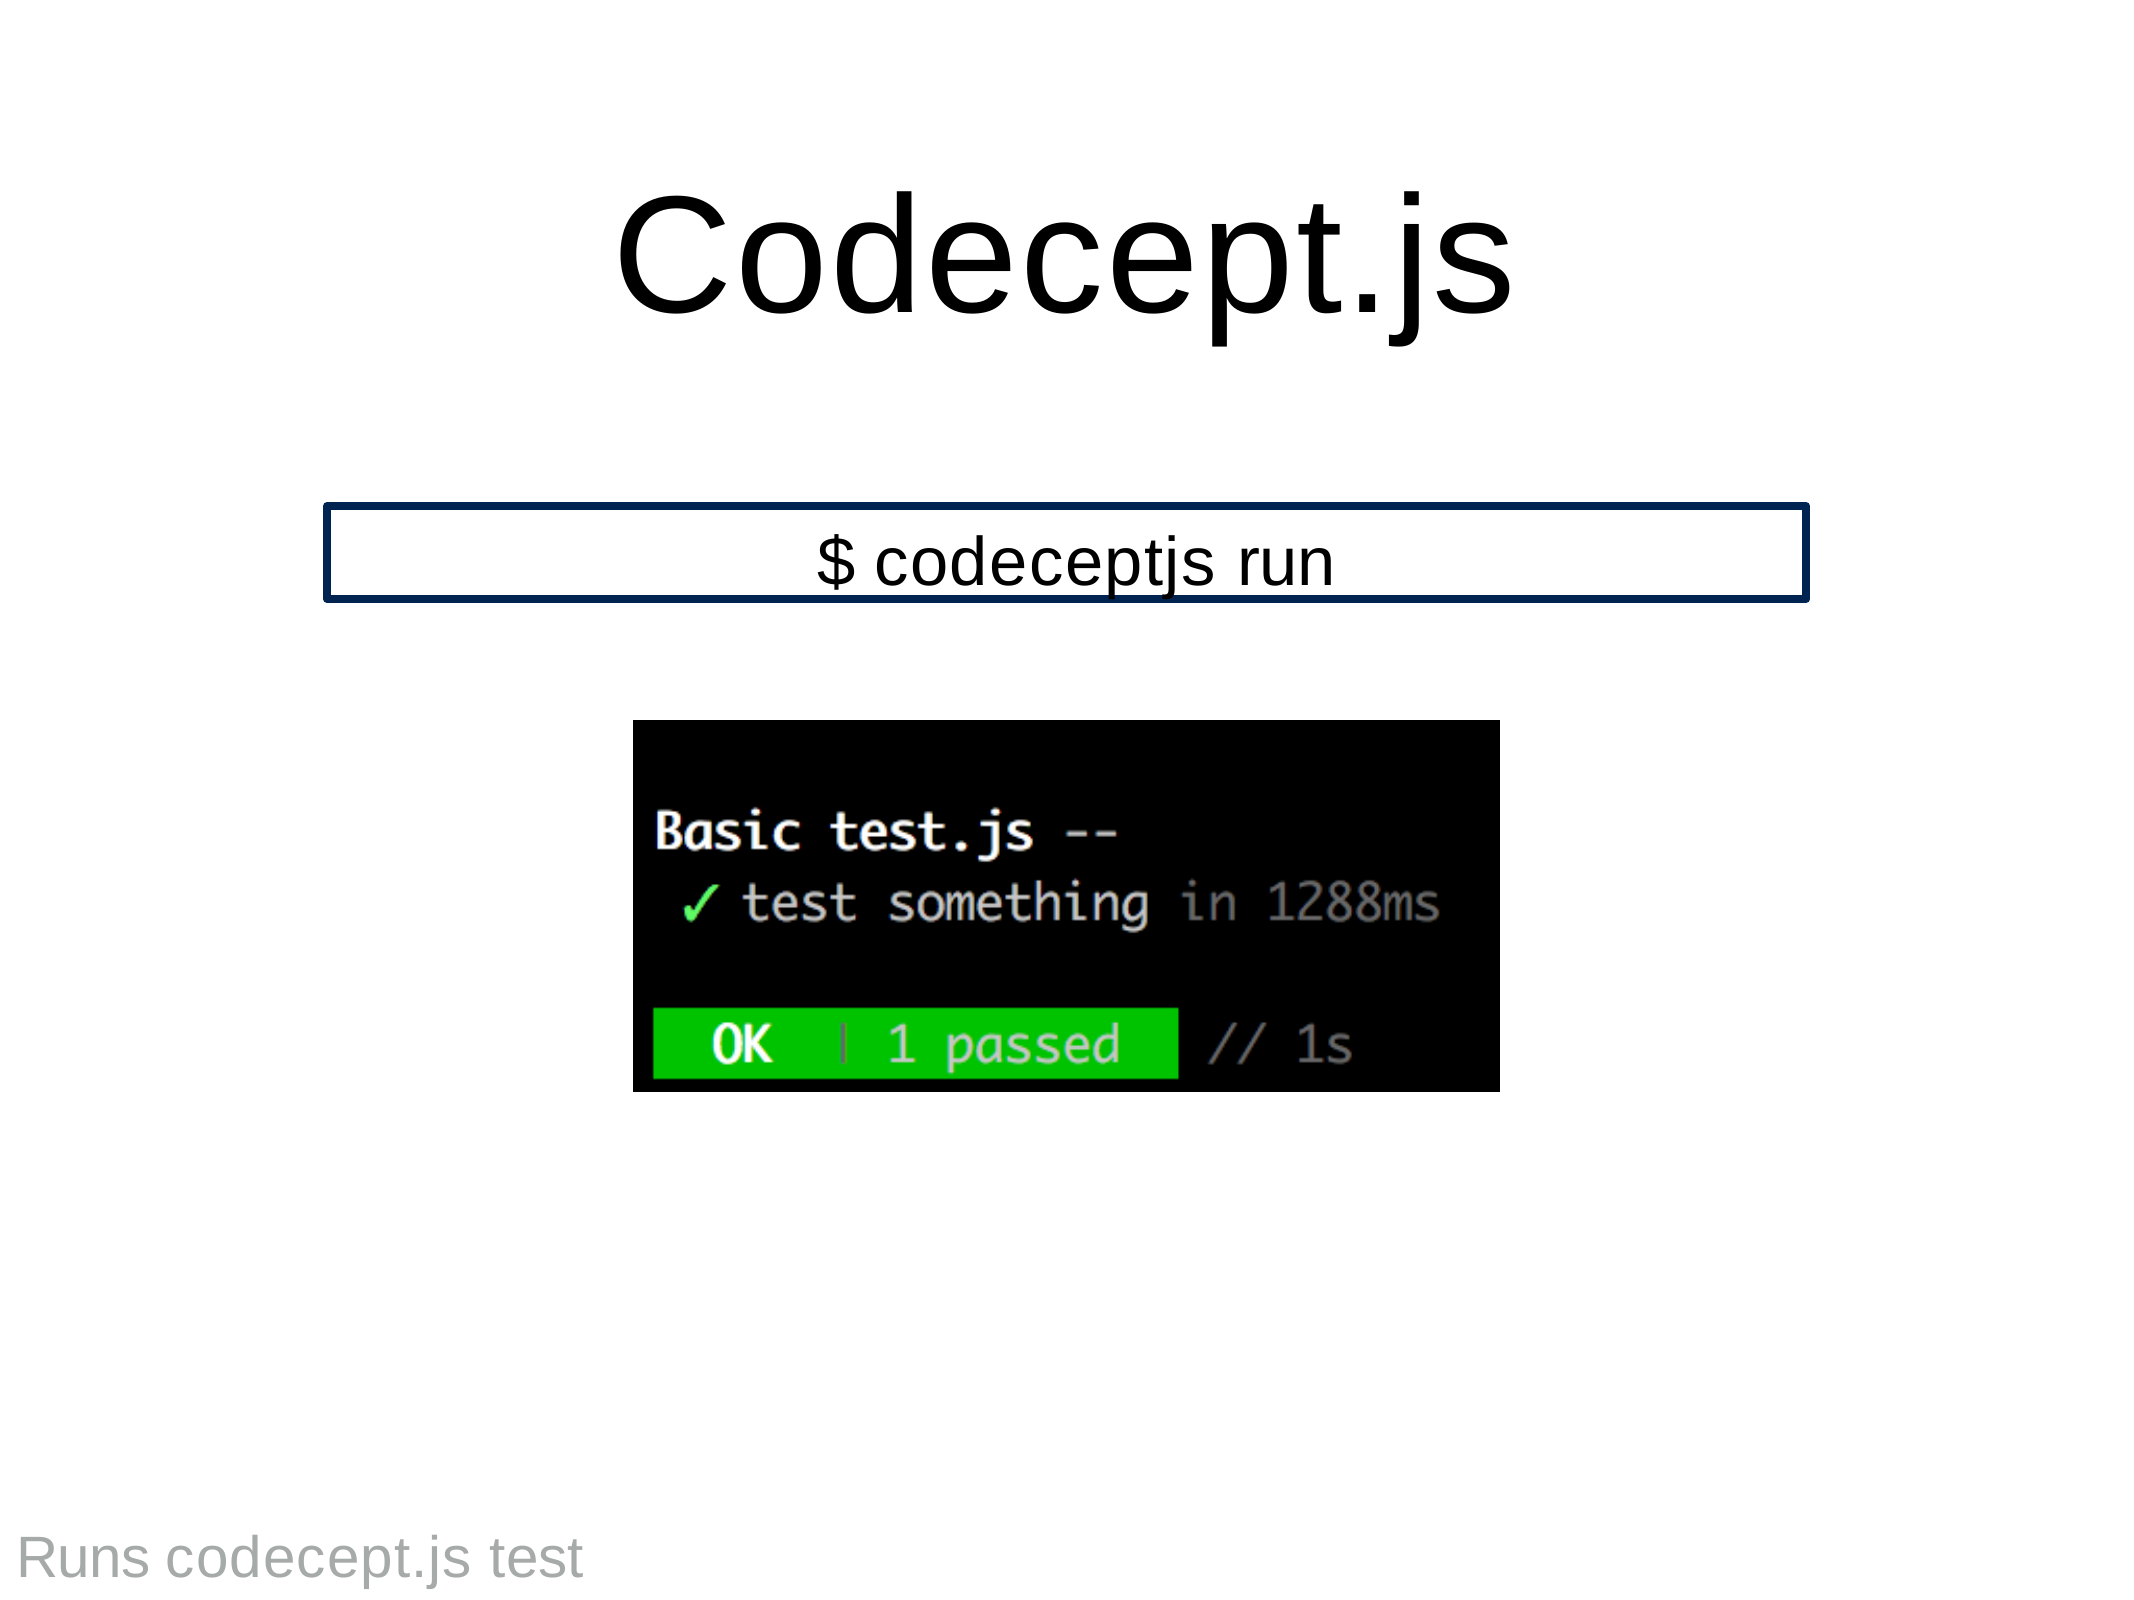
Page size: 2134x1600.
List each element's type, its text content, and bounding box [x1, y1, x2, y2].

text_box $ codeceptjs run [327, 506, 1807, 599]
text_box Codecept.js [610, 143, 1523, 346]
text_box Runs codecept.js test [14, 1516, 587, 1589]
text_box [633, 720, 1500, 1092]
